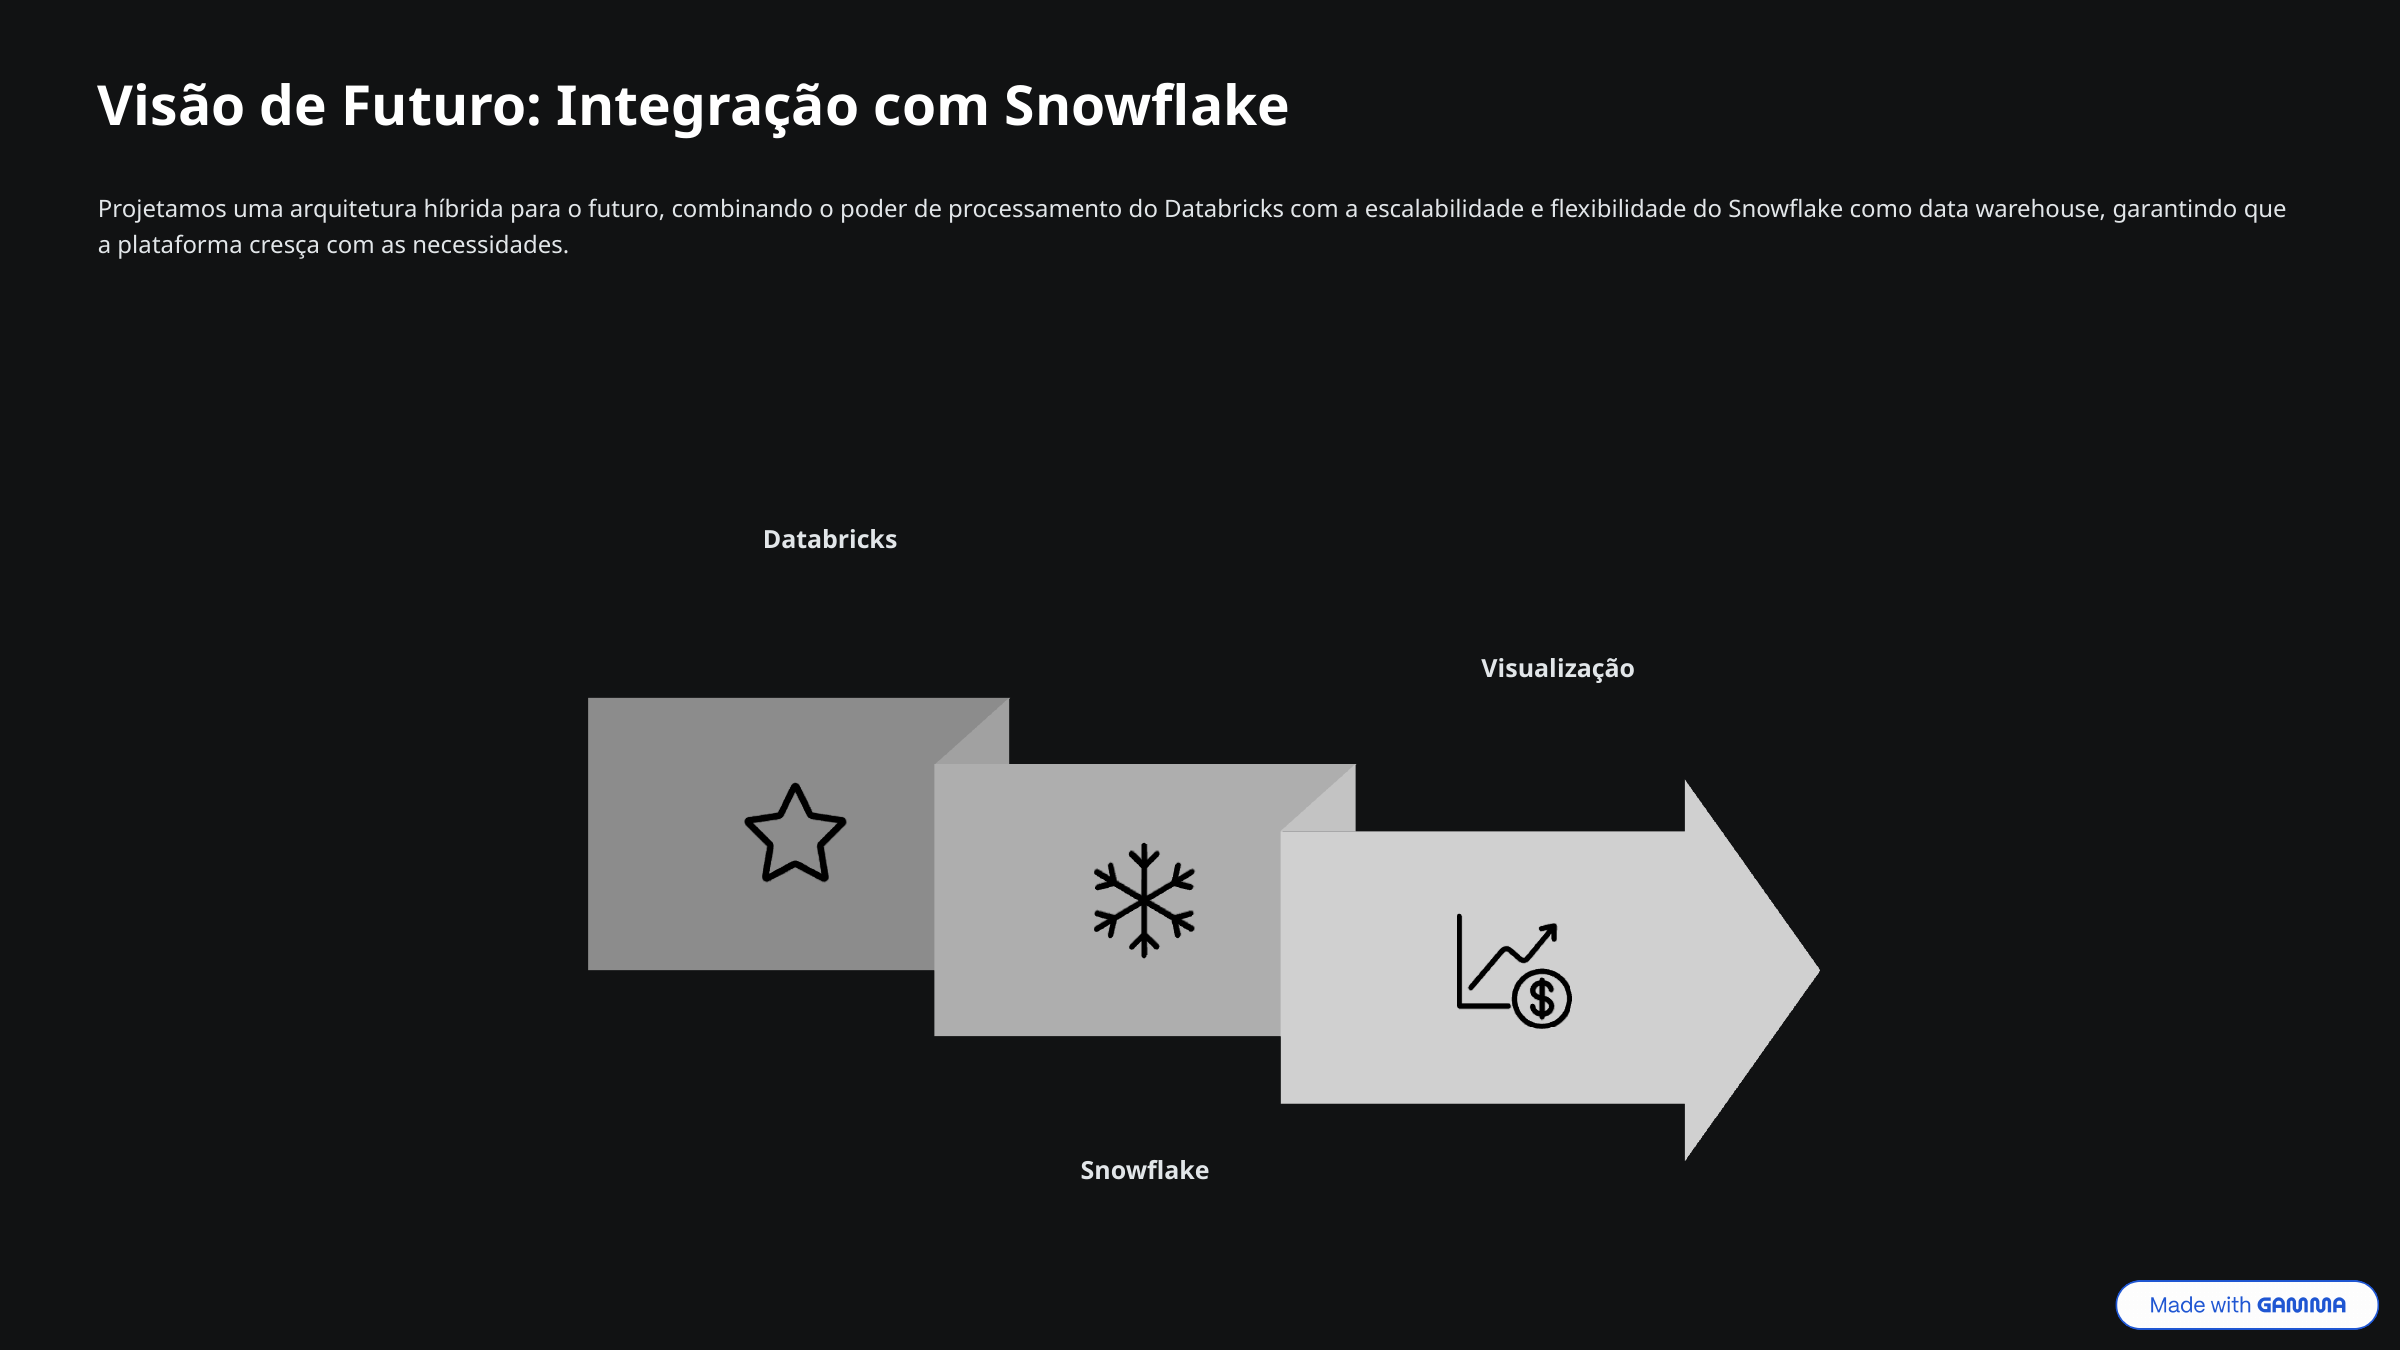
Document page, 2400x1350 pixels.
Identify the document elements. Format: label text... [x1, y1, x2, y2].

picture [555, 286, 1845, 1350]
picture [2106, 1271, 2389, 1339]
text_box Visão de Futuro: Integração com Snowflake [97, 67, 1365, 137]
text_box Projetamos uma arquitetura híbrida para o futuro, combinando o poder de processamento do Databricks com a escalabilidade e flexibilidade do Snowflake como data warehouse, garantindo que a plataforma cresça com as necessidades. [97, 185, 2303, 260]
